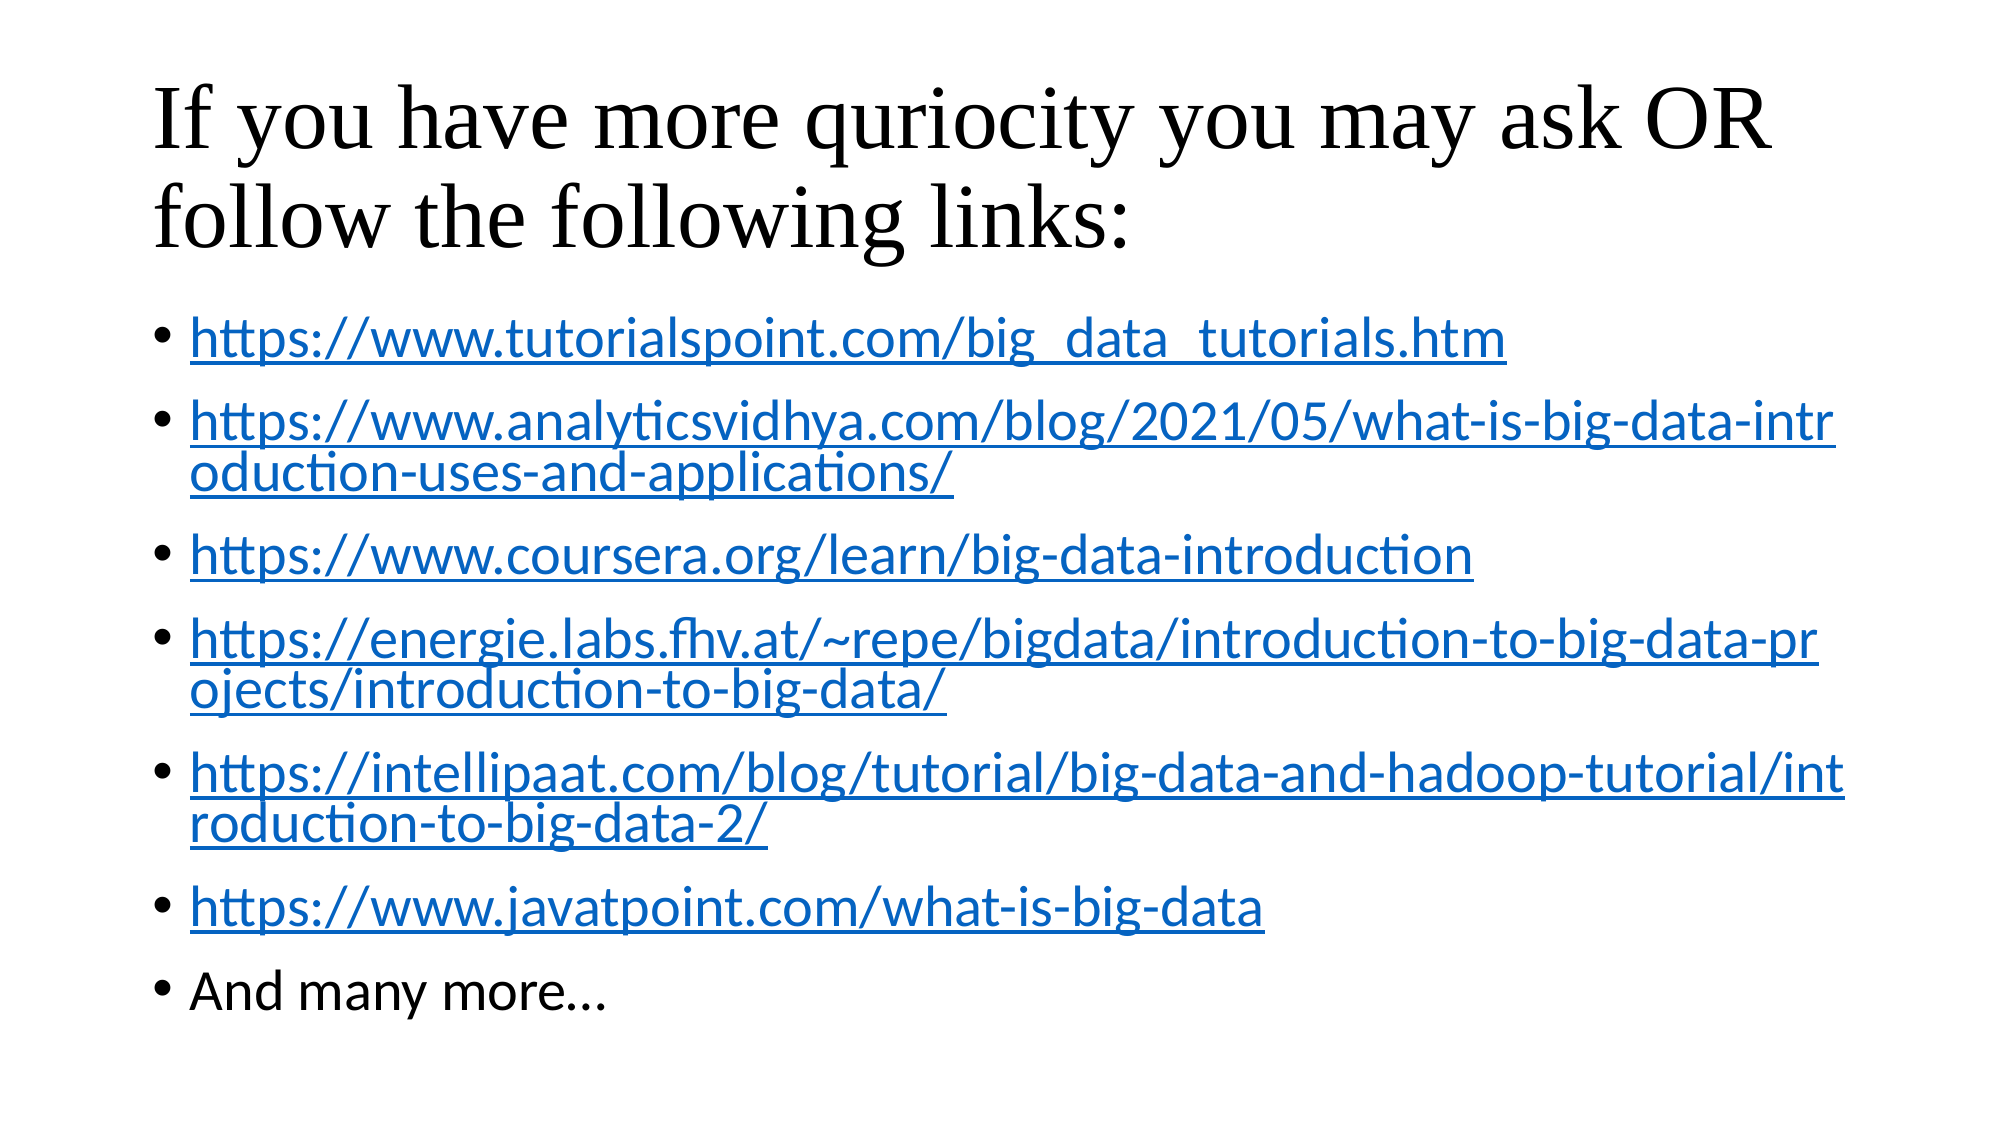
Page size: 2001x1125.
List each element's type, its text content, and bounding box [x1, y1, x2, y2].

list https://www.tutorialspoint.com/big_data_tutorials.htm https://www.analyticsvidhya.com/blog/2021/05/what-is-big-data-introduction-uses-and-applications/ https://www.coursera.org/learn/big-data-introduction https://energie.labs.fhv.at/~repe/bigdata/introduction-to-big-data-projects/introduction-to-big-data/ https://intellipaat.com/blog/tutorial/big-data-and-hadoop-tutorial/introduction-to-big-data-2/ https://www.javatpoint.com/what-is-big-data And many more… [137, 299, 1863, 1014]
title If you have more quriocity you may ask OR follow the following links: [137, 59, 1863, 278]
